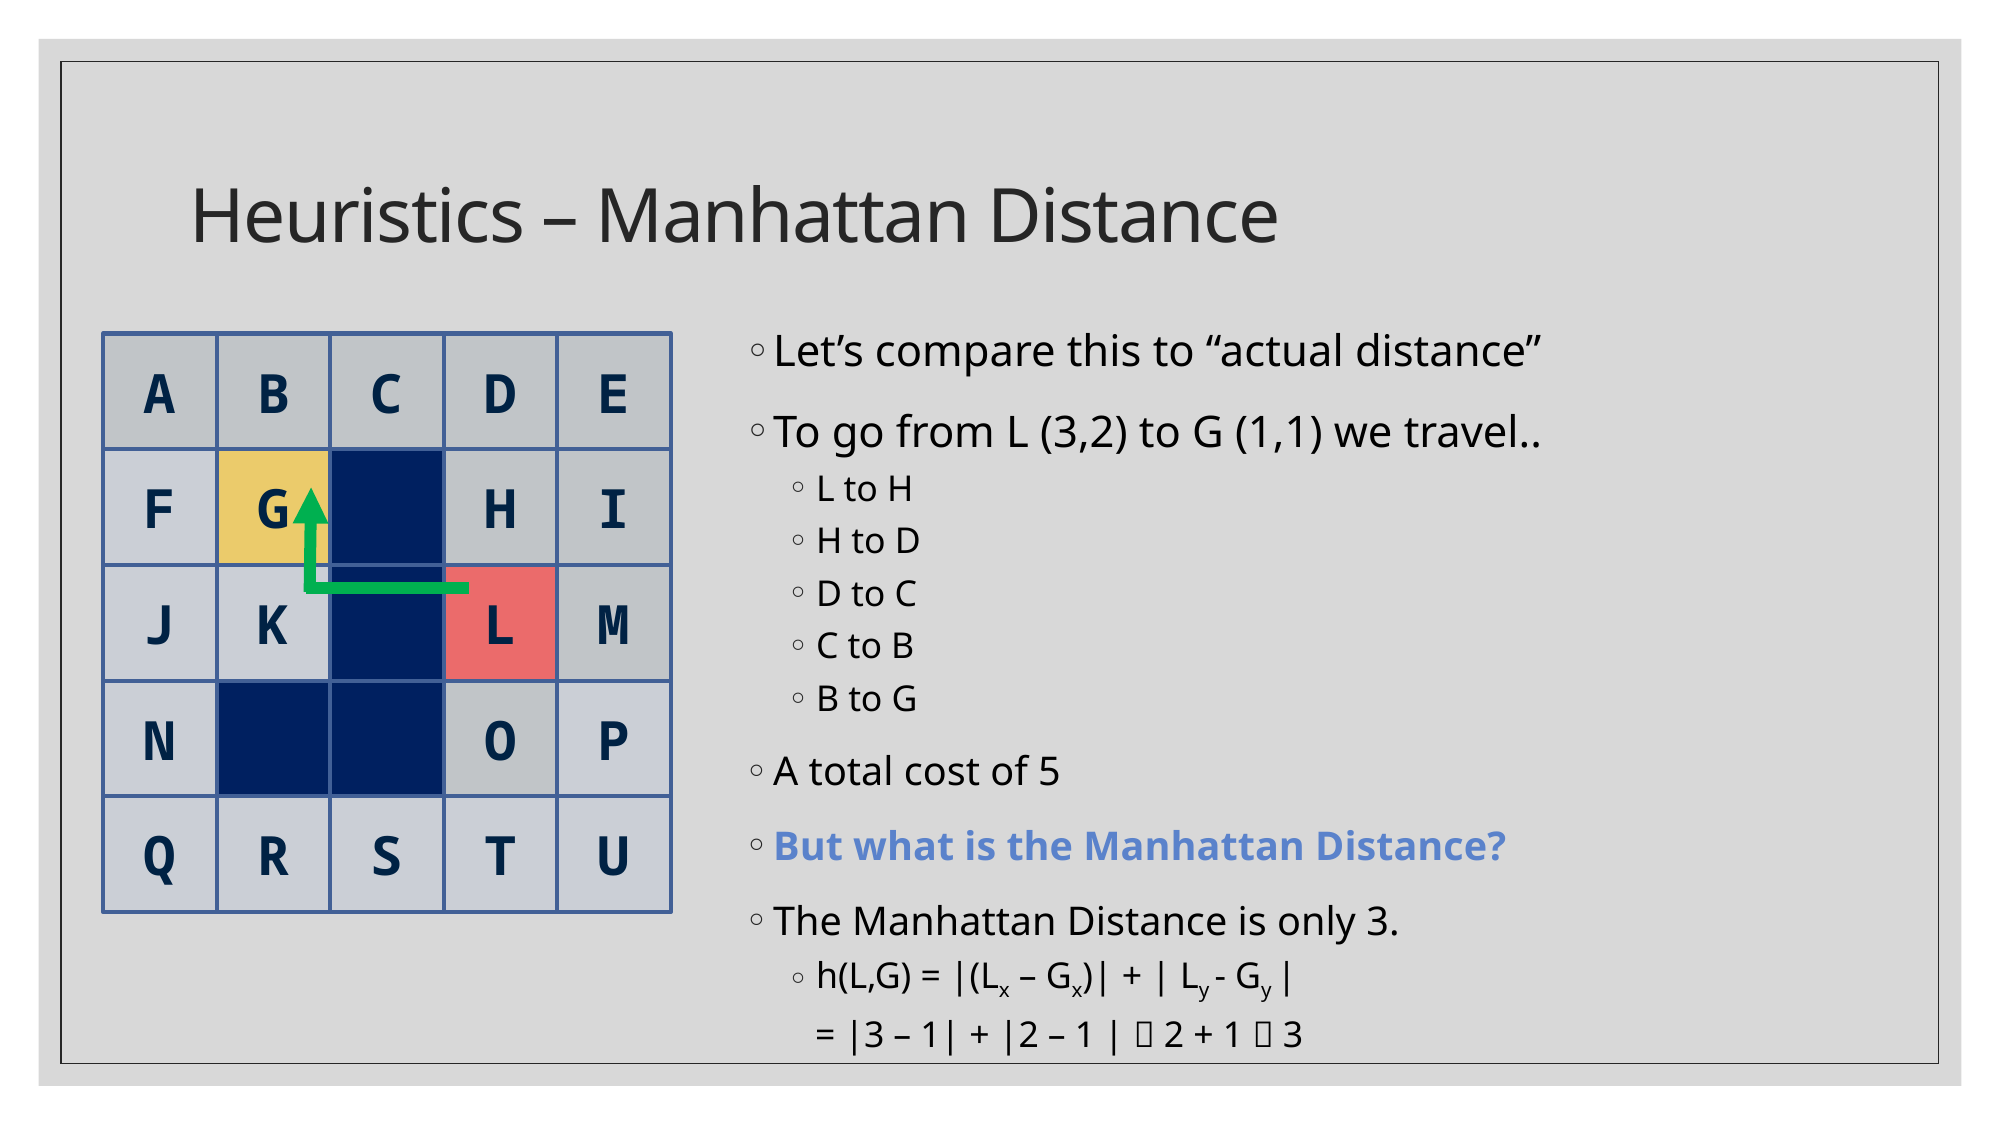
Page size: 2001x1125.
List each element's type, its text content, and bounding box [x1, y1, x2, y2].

text_box [174, 345, 1825, 977]
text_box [306, 487, 469, 592]
list Let’s compare this to “actual distance” To go from L (3,2) to G (1,1) we travel.. L to H H to D D to C C to B B to G A total cost of 5 But what is the Manhattan Distance? The Manhattan Distance is only 3. h(L,G) = |(Lx – Gx)| + | Ly - Gy | = |3 – 1| + |2 – 1 |  2 + 1  3 [729, 305, 1897, 1069]
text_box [103, 333, 671, 913]
title Heuristics – Manhattan Distance [174, 105, 1825, 331]
